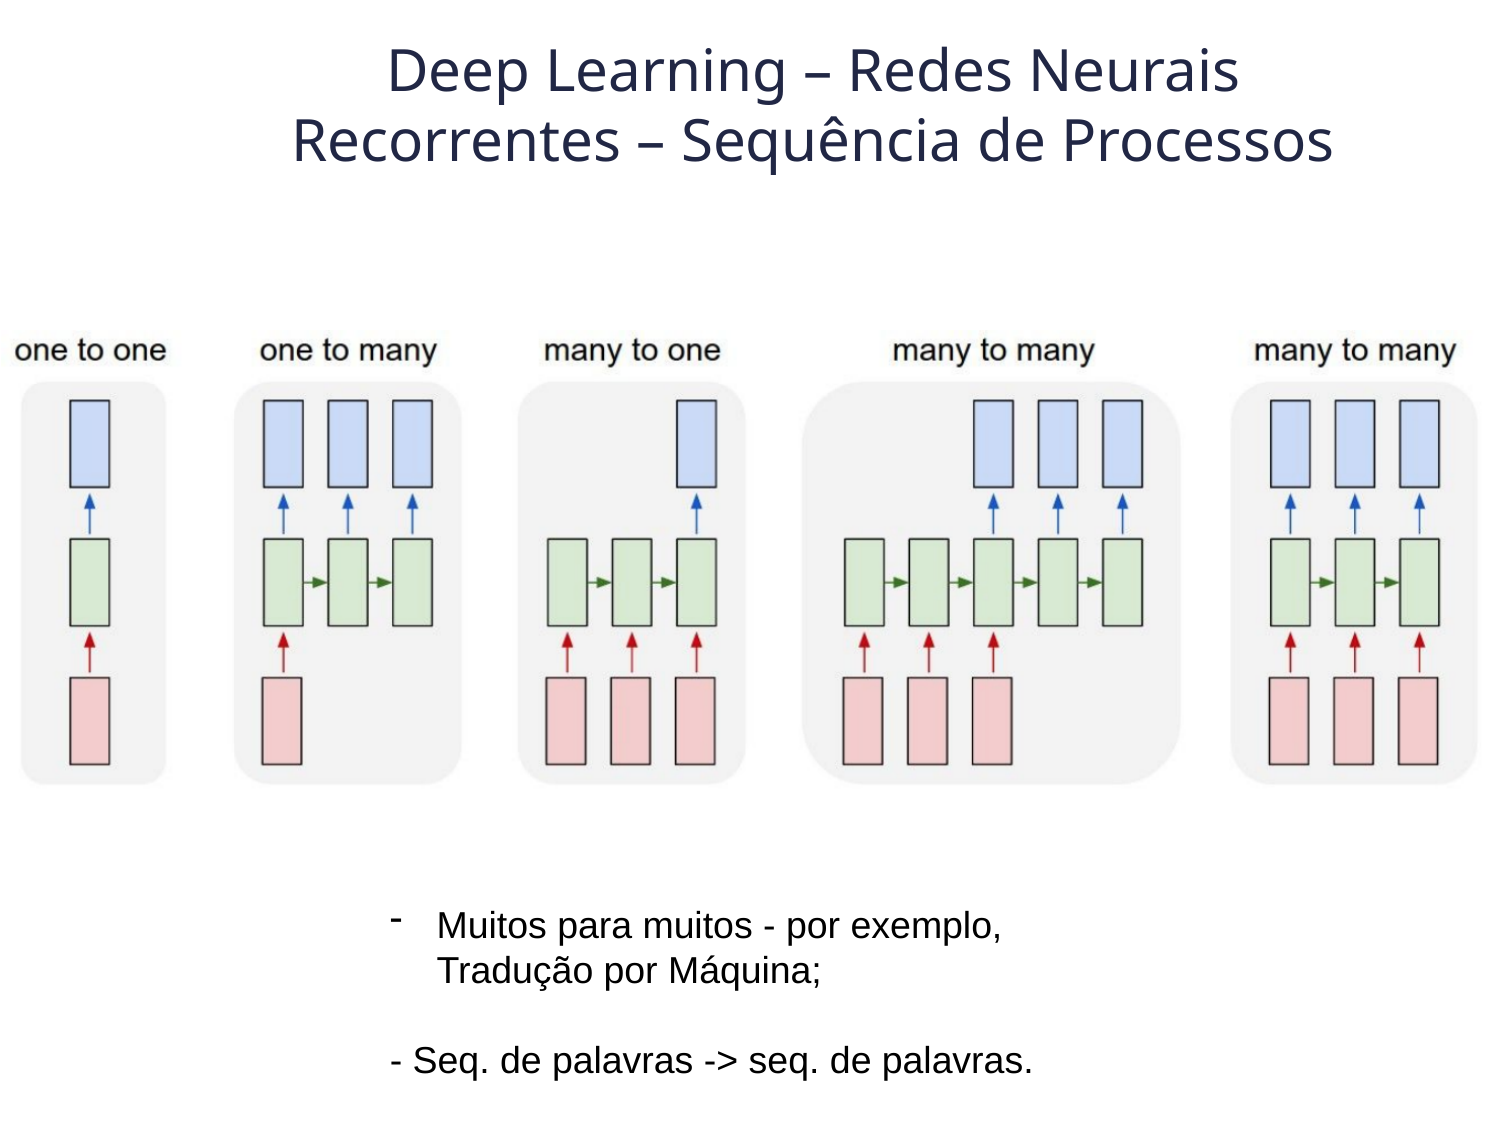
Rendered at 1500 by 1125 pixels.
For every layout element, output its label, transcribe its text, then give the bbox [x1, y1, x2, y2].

text_box Muitos para muitos - por exemplo, Tradução por Máquina; - Seq. de palavras -> seq. de palavras. [374, 893, 1125, 1088]
picture [0, 315, 1500, 810]
title Deep Learning – Redes Neurais Recorrentes – Sequência de Processos [234, 105, 1393, 189]
